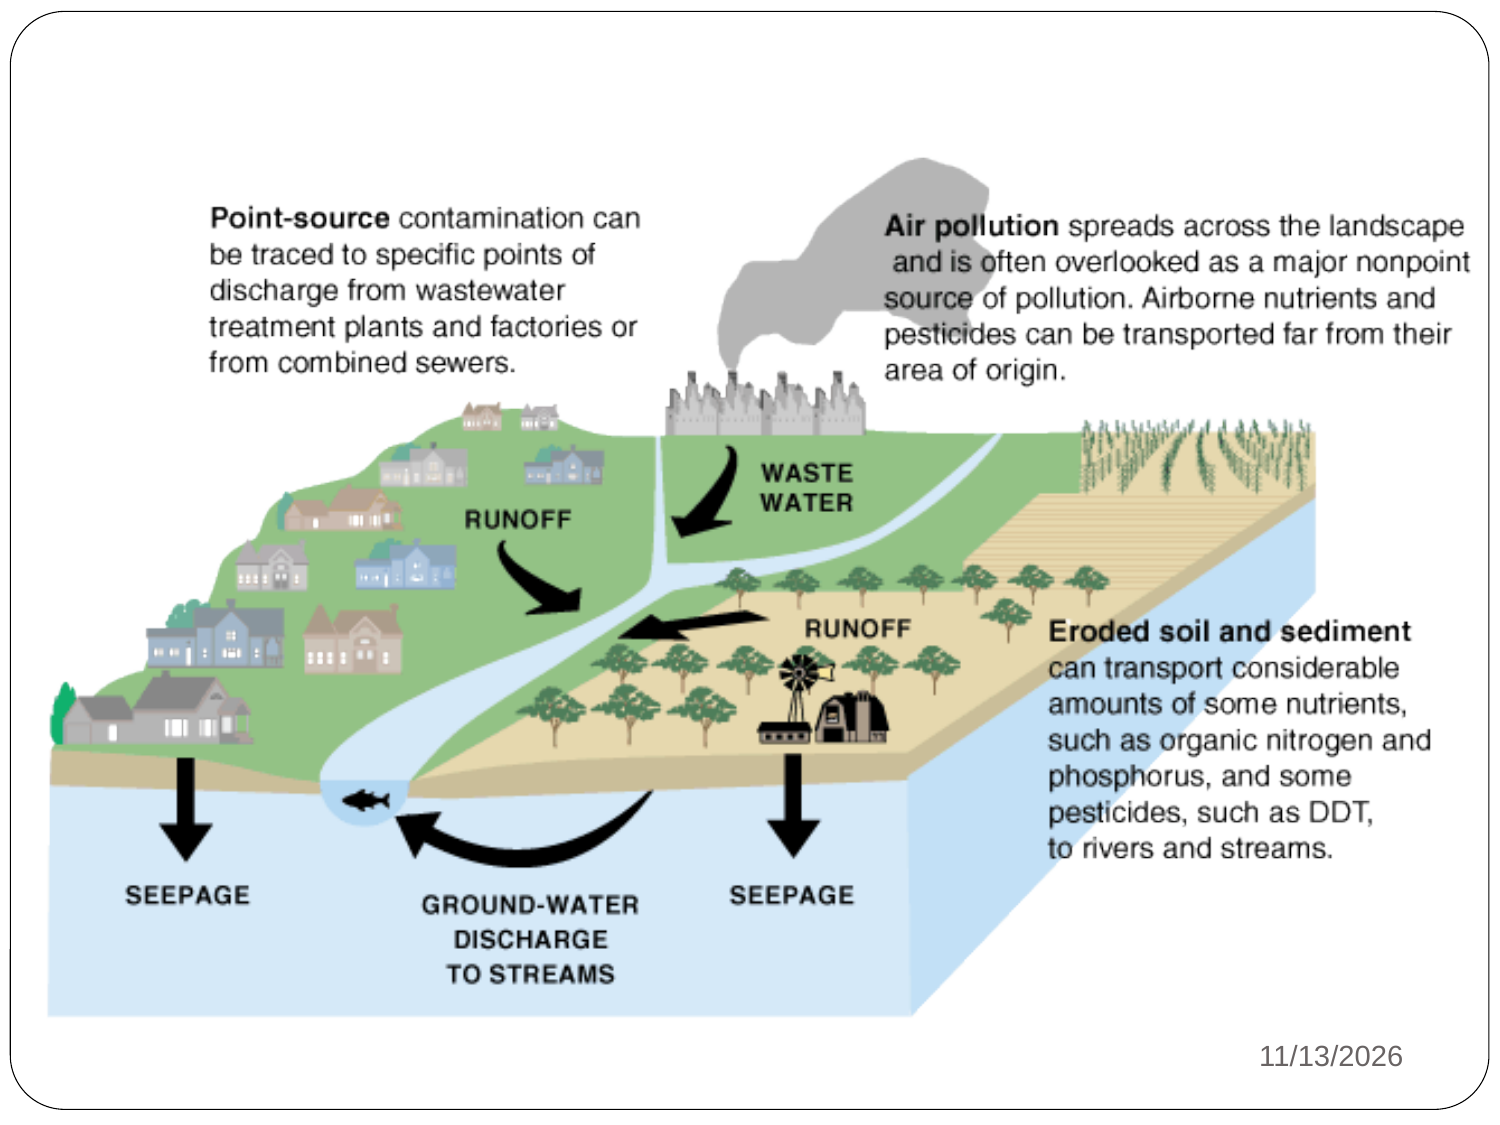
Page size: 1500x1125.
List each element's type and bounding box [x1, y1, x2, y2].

slide_number [1012, 1054, 1419, 1094]
picture [40, 149, 1487, 1044]
